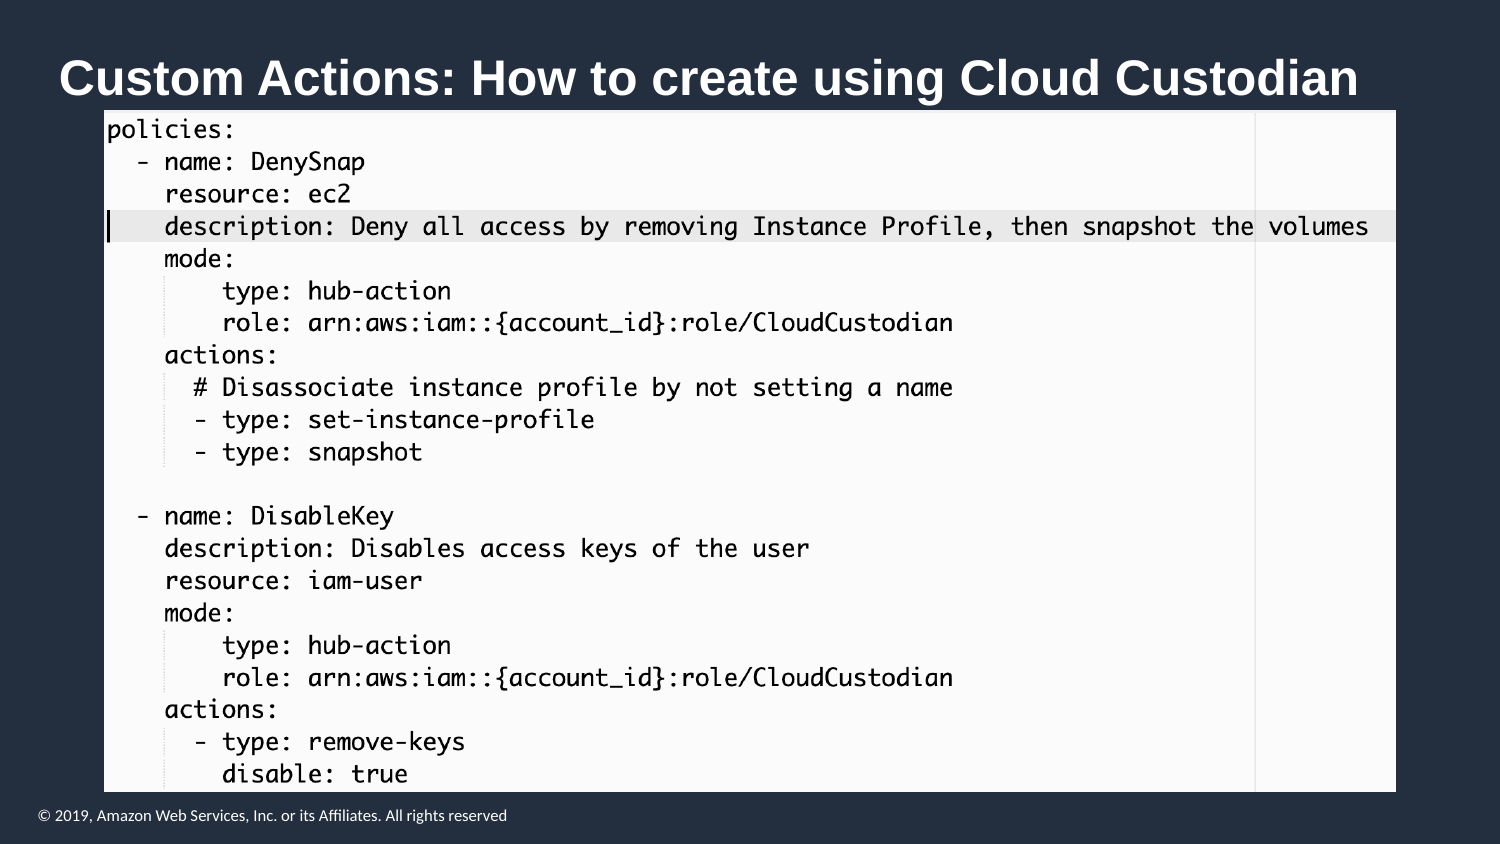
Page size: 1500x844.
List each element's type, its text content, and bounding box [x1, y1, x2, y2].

title Custom Actions: How to create using Cloud Custodian [43, 18, 1457, 132]
picture [104, 110, 1396, 792]
